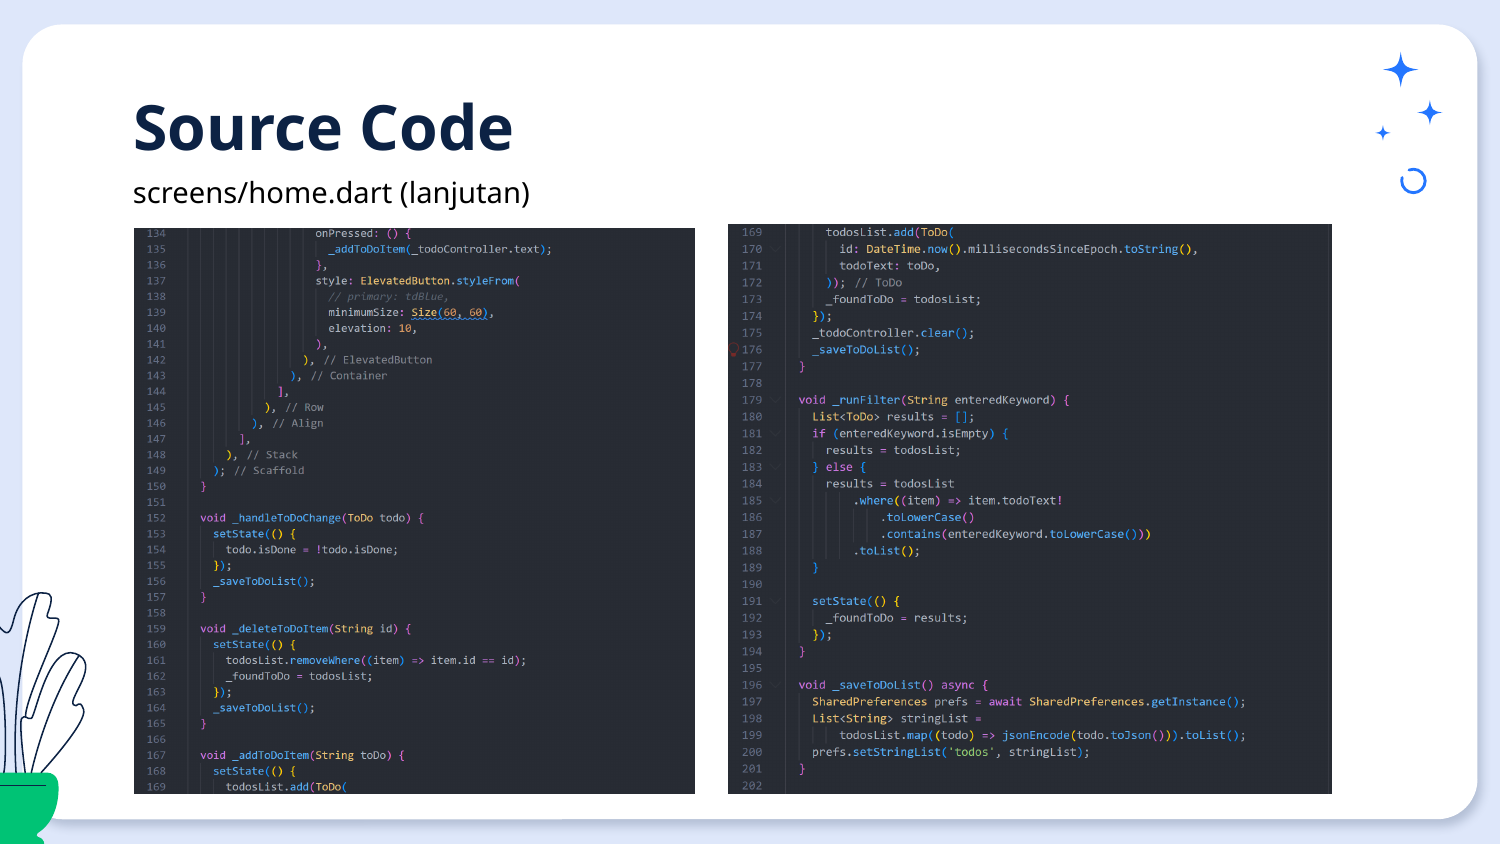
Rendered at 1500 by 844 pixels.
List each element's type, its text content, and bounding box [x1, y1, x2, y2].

picture [727, 224, 1332, 794]
title Source Code [118, 72, 1382, 167]
picture [134, 228, 695, 794]
text_box screens/home.dart (lanjutan) [118, 166, 604, 217]
